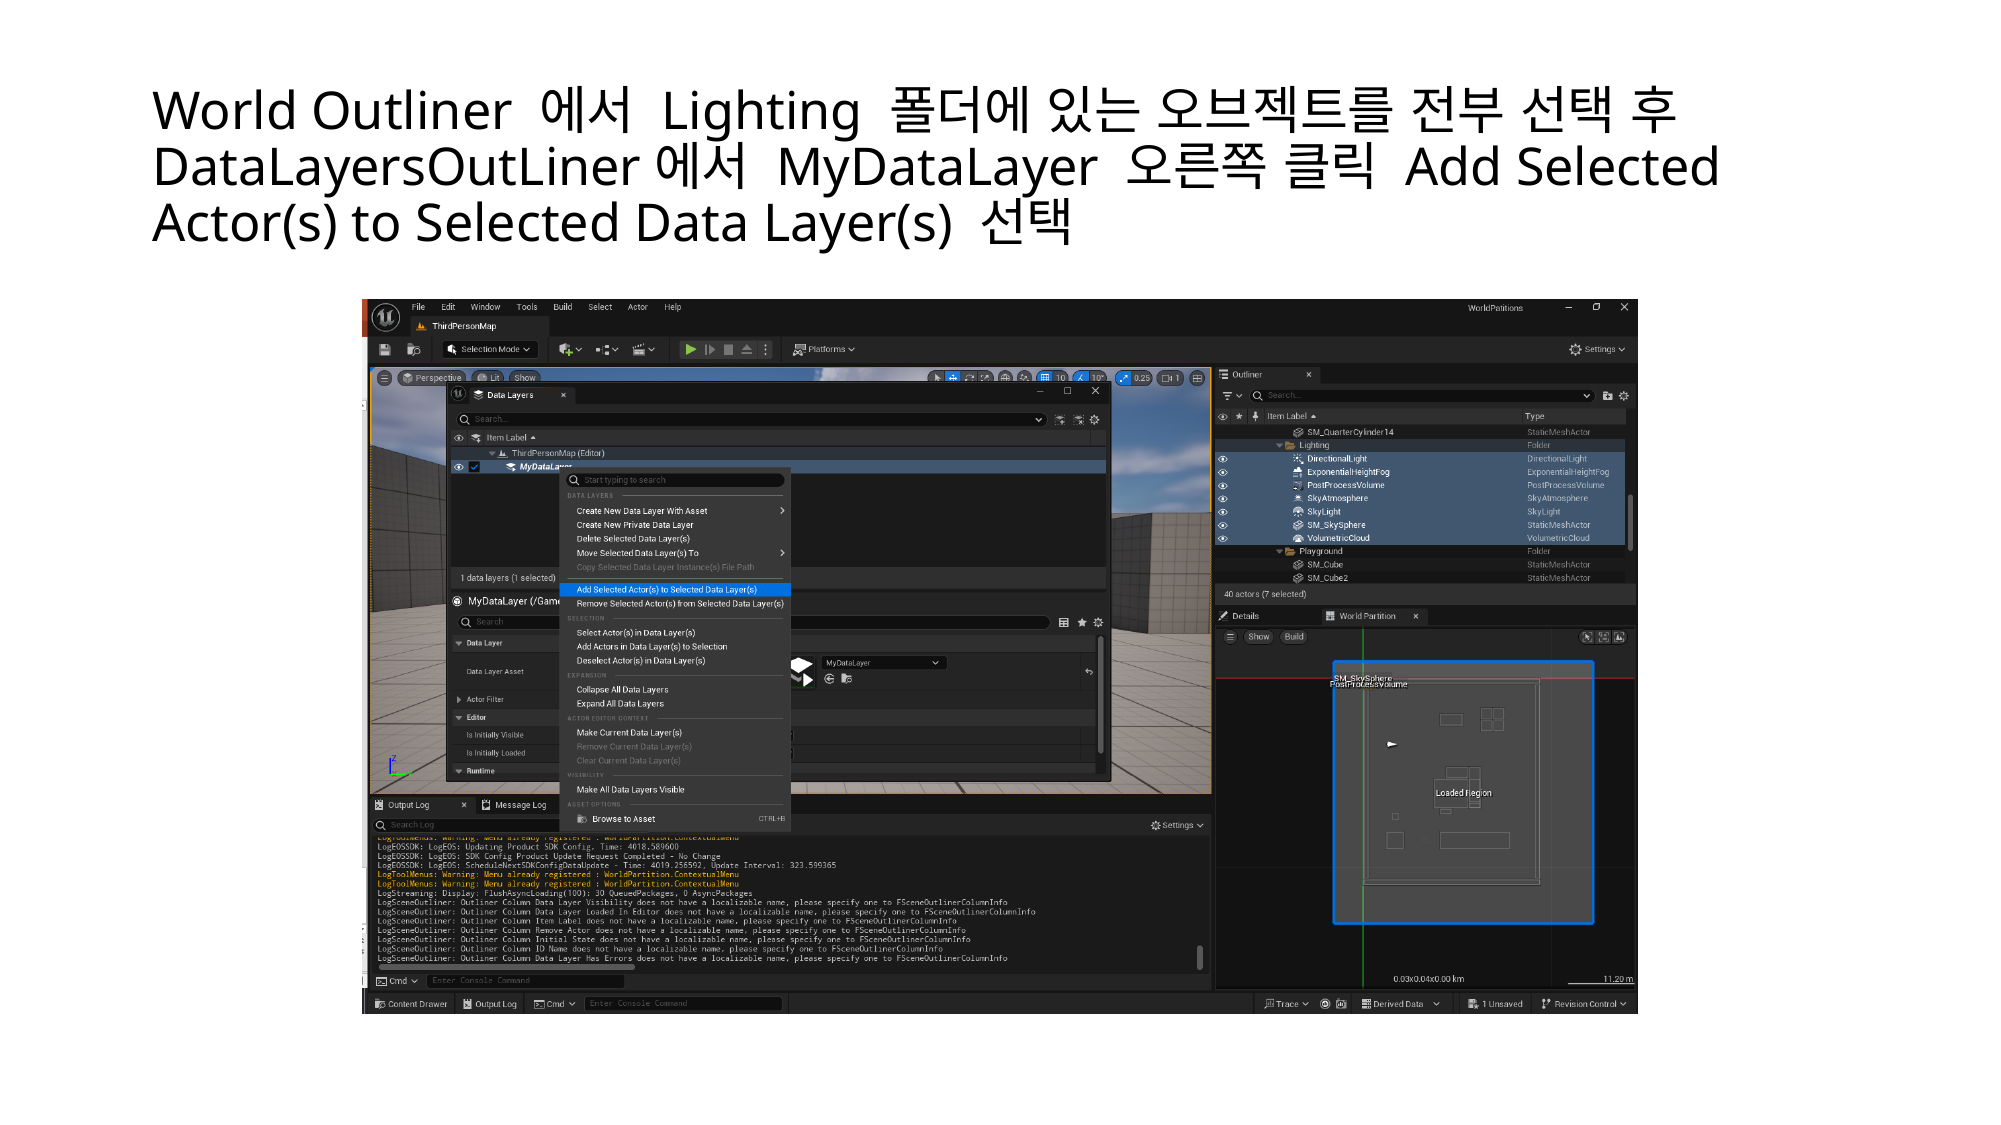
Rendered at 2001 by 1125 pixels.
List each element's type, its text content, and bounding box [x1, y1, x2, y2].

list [362, 299, 1638, 1014]
title World Outliner 에서 Lighting 폴더에 있는 오브젝트를 전부 선택 후 DataLayersOutLiner에서 MyDataLayer 오른쪽 클릭 Add Selected Actor(s) to Selected Data Layer(s) 선택 [137, 59, 1863, 278]
